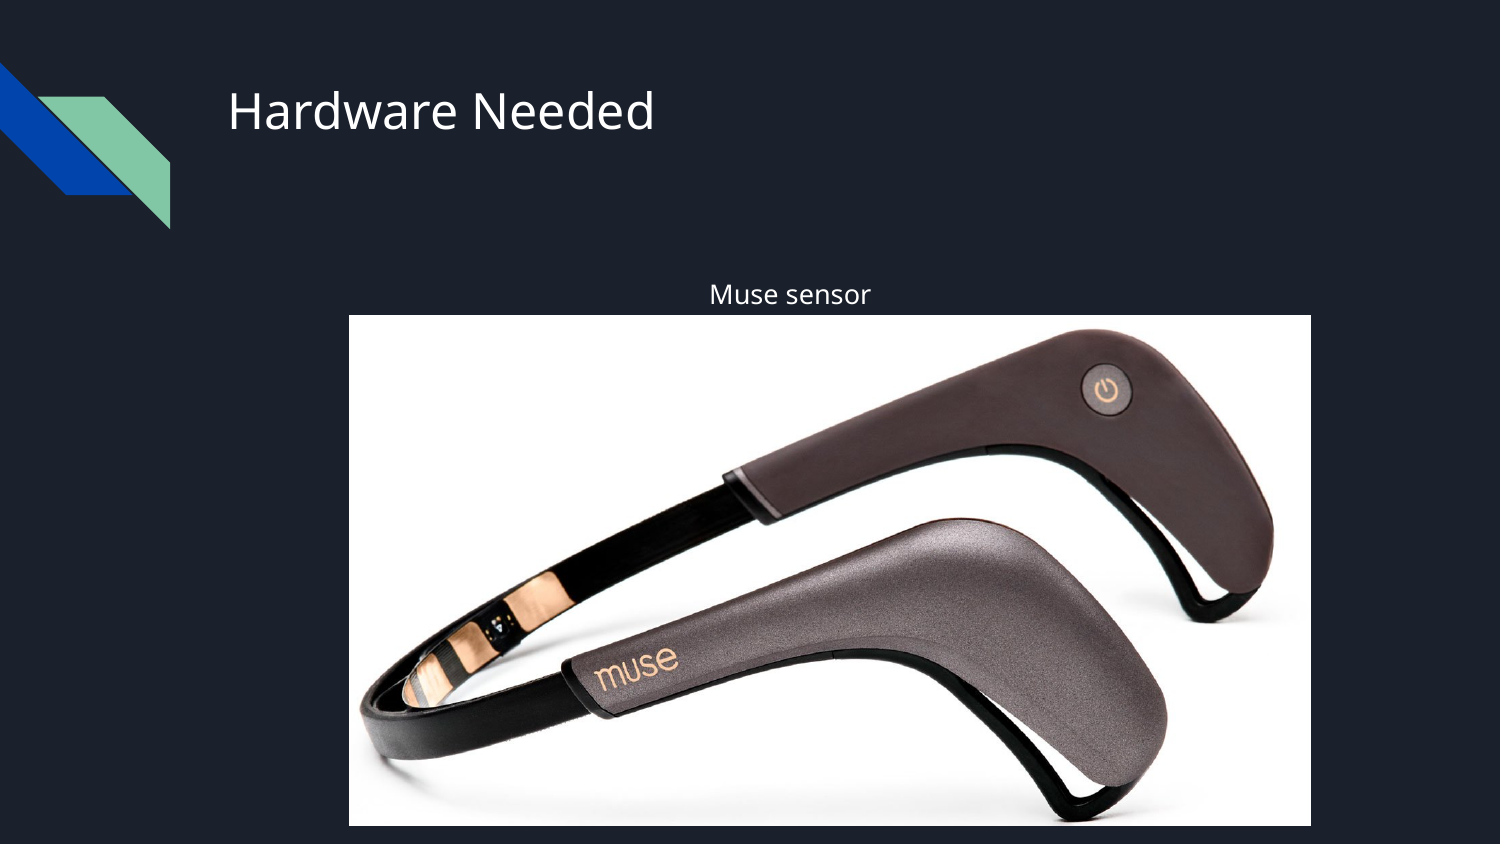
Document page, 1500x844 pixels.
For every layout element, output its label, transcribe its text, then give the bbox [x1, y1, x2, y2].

picture [349, 315, 1311, 826]
title Hardware Needed [212, 64, 1368, 215]
list Muse sensor [212, 257, 1368, 735]
